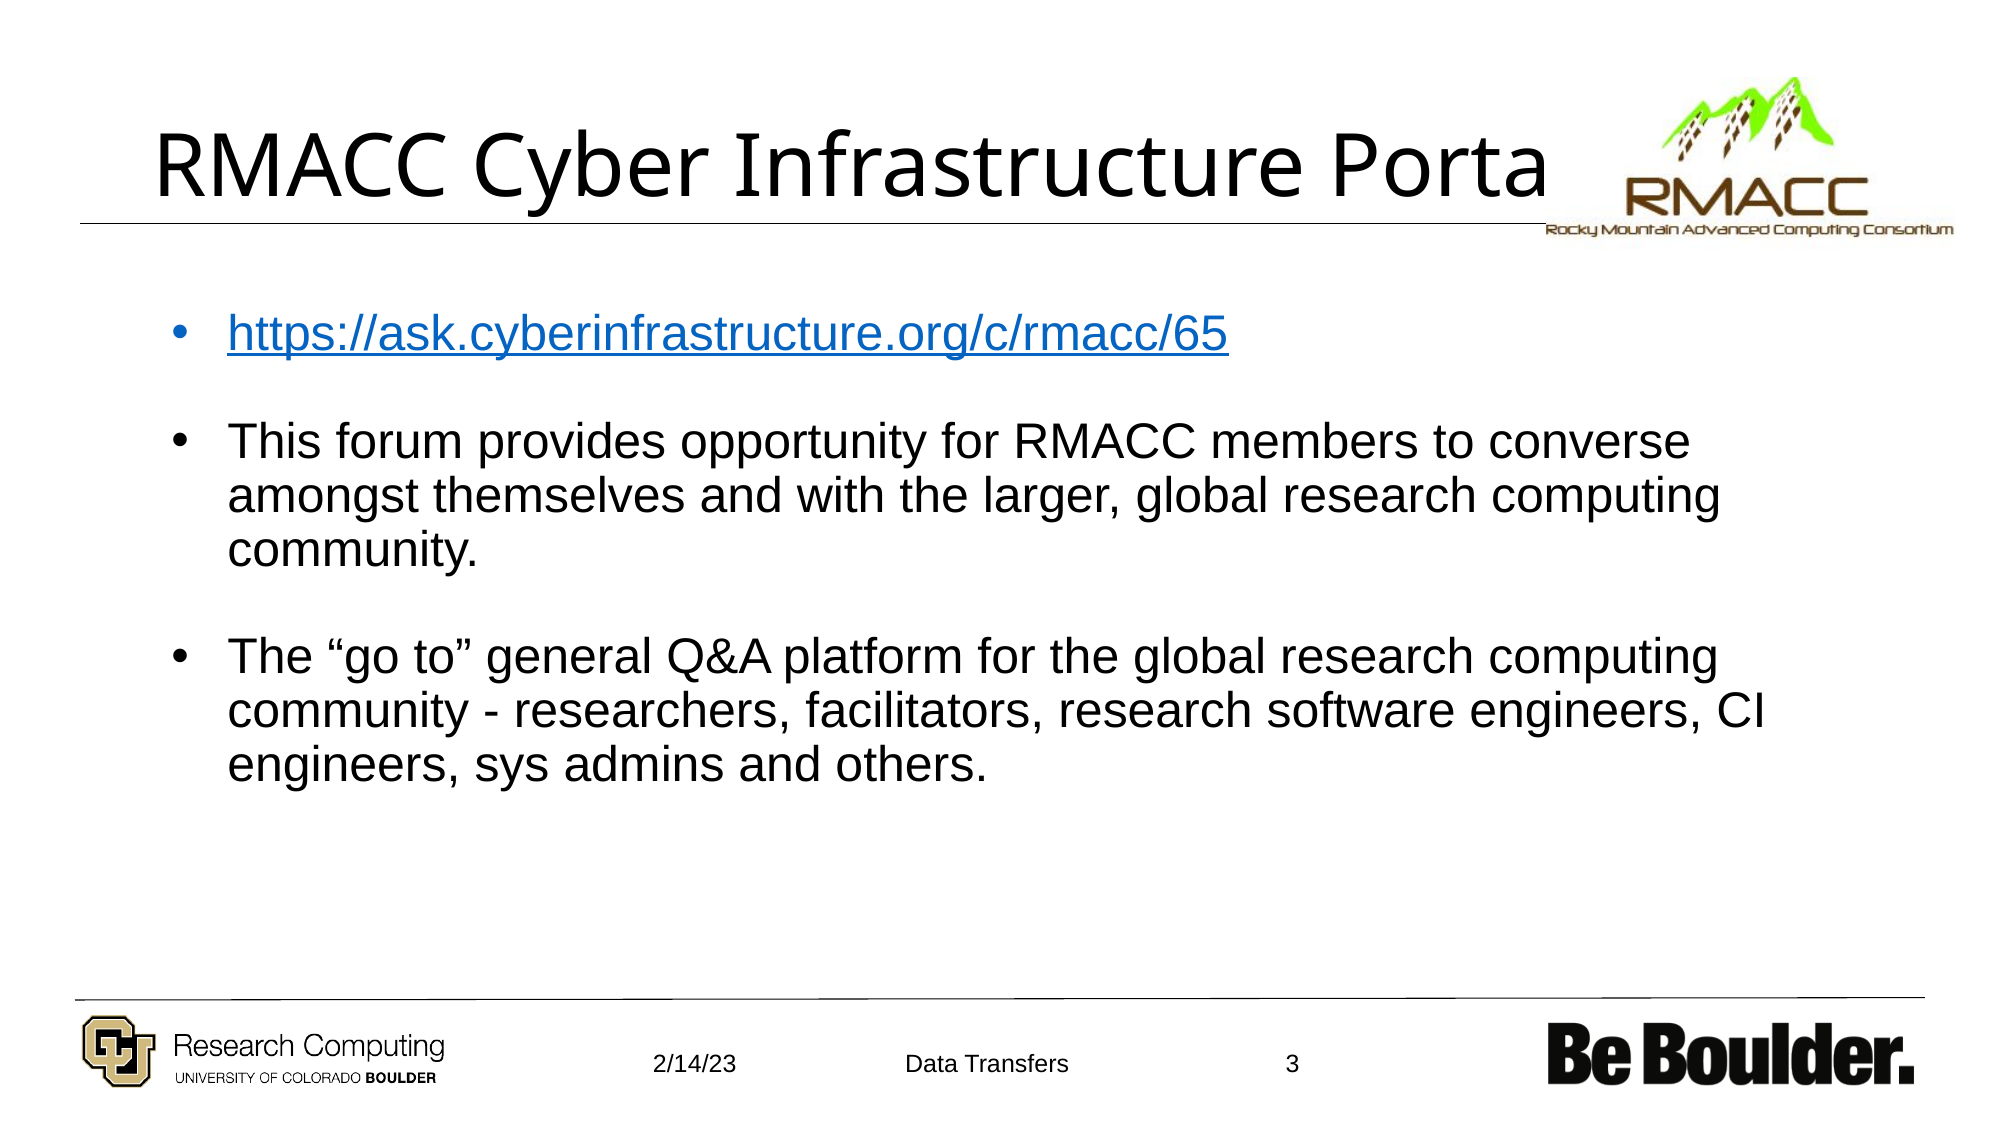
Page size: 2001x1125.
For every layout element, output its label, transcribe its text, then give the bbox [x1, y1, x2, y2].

footer Data Transfers [772, 1032, 1202, 1093]
title RMACC Cyber Infrastructure Portal [137, 59, 1863, 278]
picture [1524, 1015, 1938, 1088]
list https://ask.cyberinfrastructure.org/c/rmacc/65 This forum provides opportunity for RMACC members to converse amongst themselves and with the larger, global research computing community. The “go to” general Q&A platform for the global research computing community - researchers, facilitators, research software engineers, CI engineers, sys admins and others. [137, 299, 1863, 983]
picture [81, 1015, 444, 1088]
slide_number 3 [1202, 1032, 1315, 1093]
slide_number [637, 1032, 772, 1093]
picture [1546, 77, 1966, 260]
